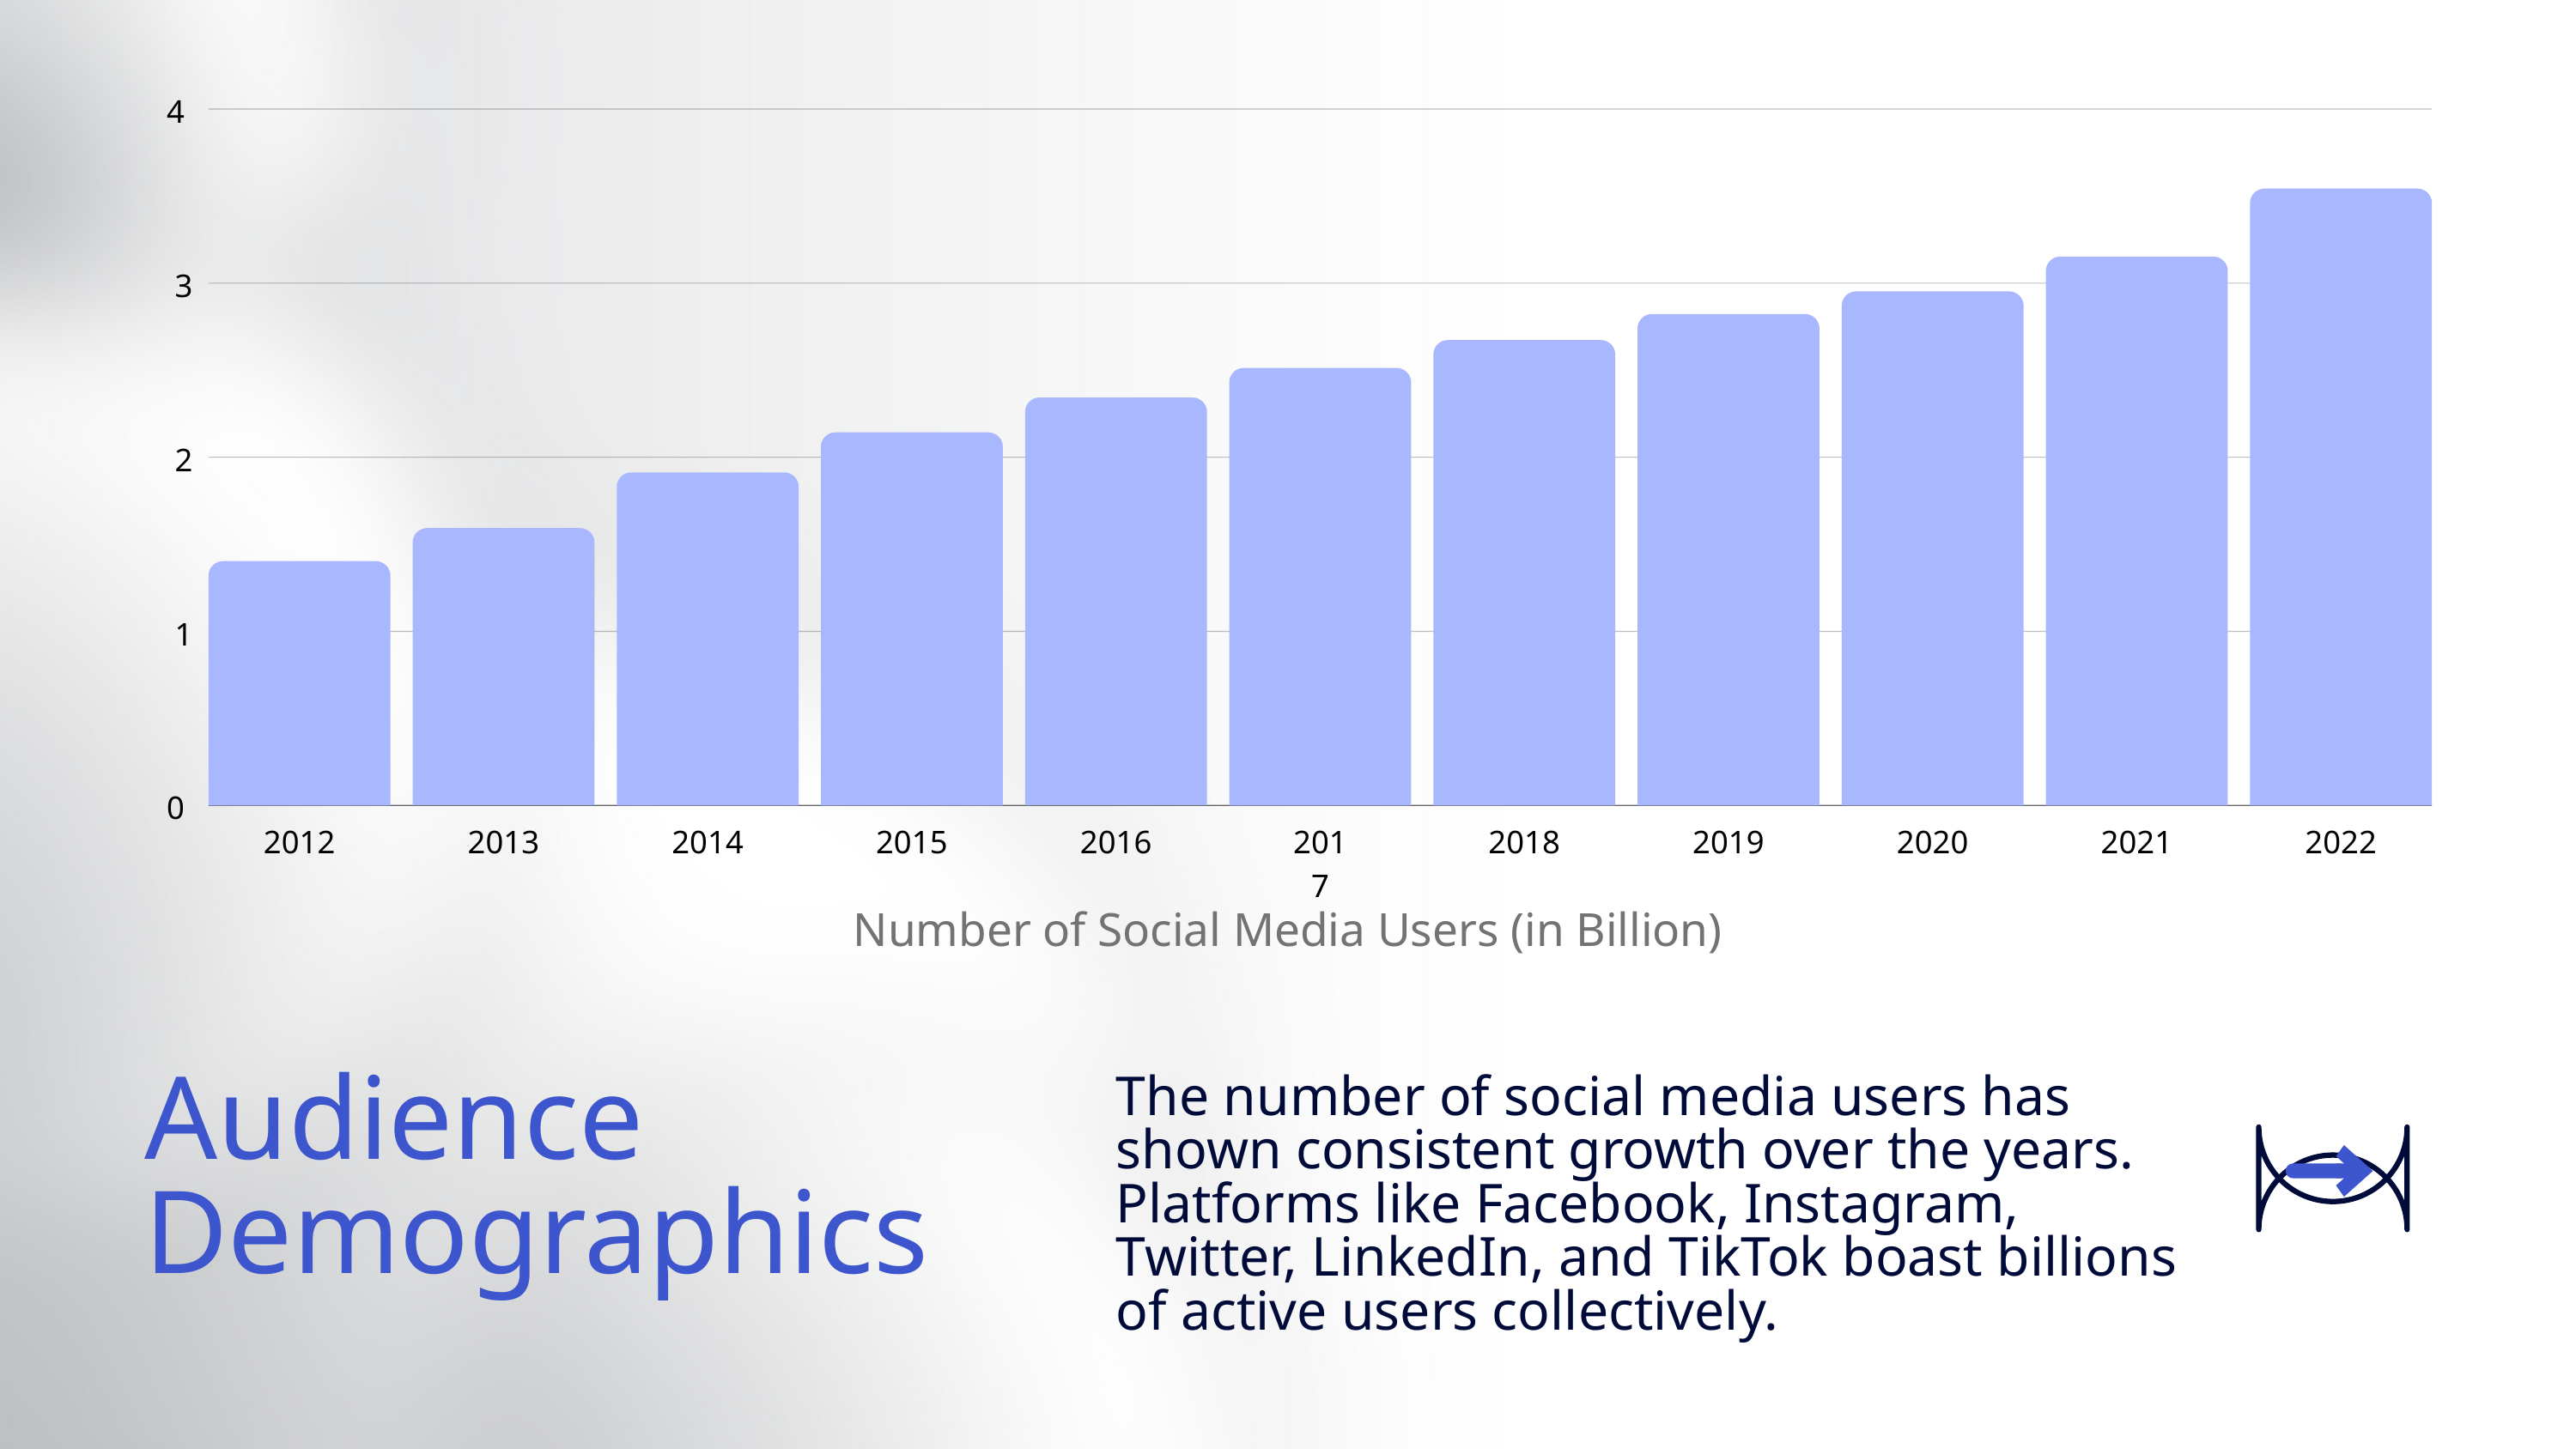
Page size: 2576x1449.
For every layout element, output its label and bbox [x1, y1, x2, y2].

picture [0, 0, 2576, 1449]
text_box [162, 90, 2433, 858]
text_box [2207, 1103, 2459, 1253]
